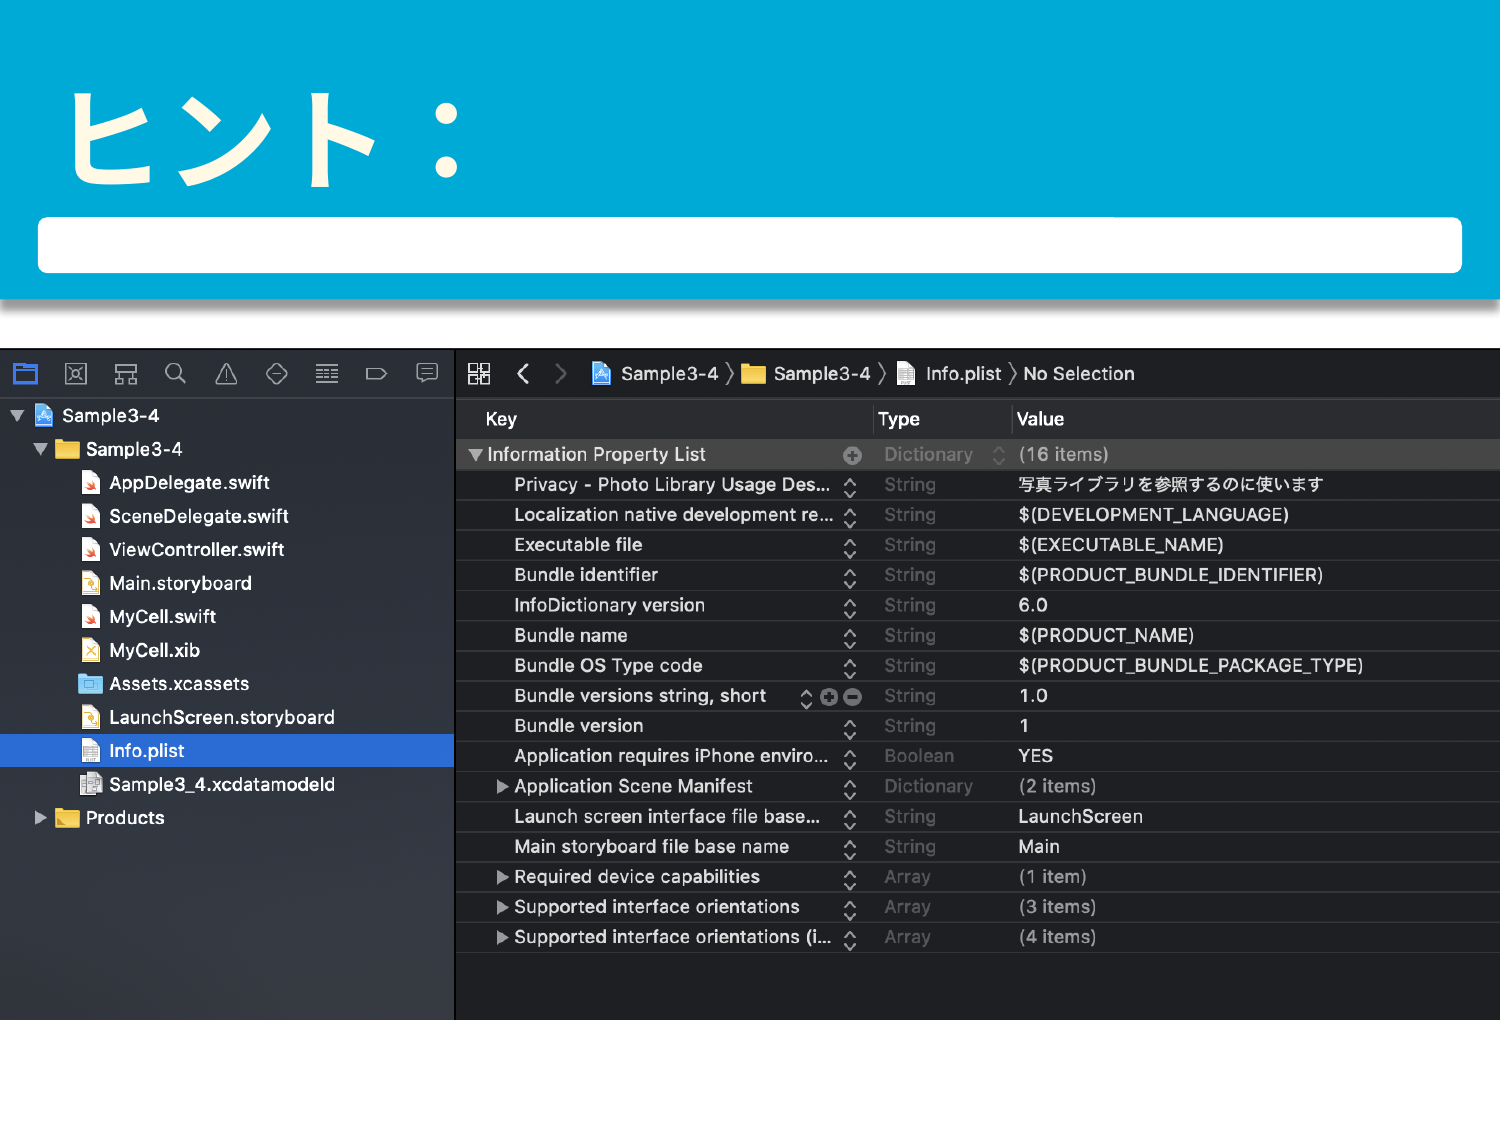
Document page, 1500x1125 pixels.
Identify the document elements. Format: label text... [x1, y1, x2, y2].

picture [0, 348, 1500, 1020]
title ヒント： [37, 58, 1463, 235]
